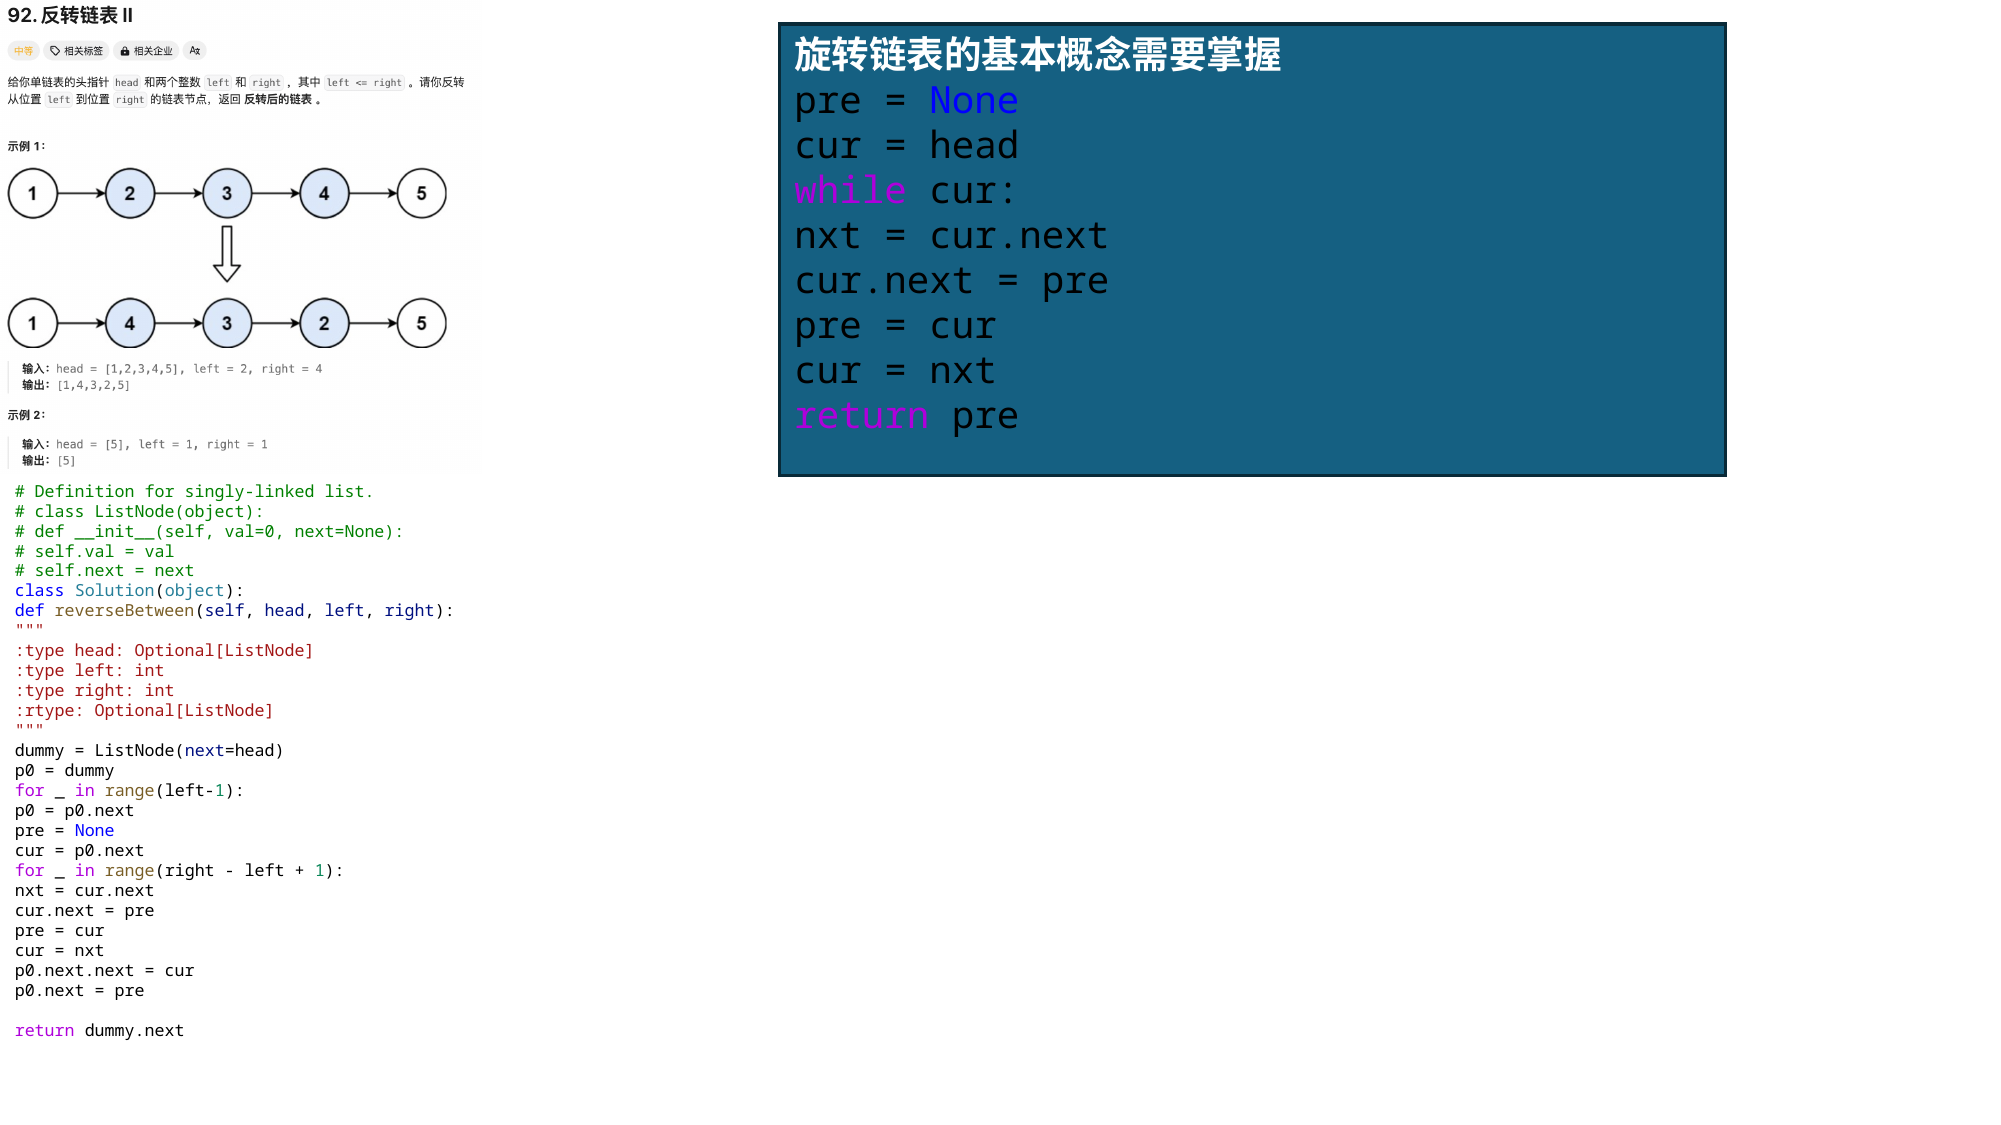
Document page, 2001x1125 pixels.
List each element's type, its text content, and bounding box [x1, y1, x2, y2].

text_box # Definition for singly-linked list. # class ListNode(object): # def __init__(self, val=0, next=None): # self.val = val # self.next = next class Solution(object): def reverseBetween(self, head, left, right): """ :type head: Optional[ListNode] :type left: int :type right: int :rtype: Optional[ListNode] """ dummy = ListNode(next=head) p0 = dummy for _ in range(left-1): p0 = p0.next pre = None cur = p0.next for _ in range(right - left + 1): nxt = cur.next cur.next = pre pre = cur cur = nxt p0.next.next = cur p0.next = pre return dummy.next [0, 473, 521, 1047]
picture [0, 0, 482, 474]
text_box 旋转链表的基本概念需要掌握 pre = None cur = head while cur: nxt = cur.next cur.next = pre pre = cur cur = nxt return pre [778, 22, 1727, 477]
